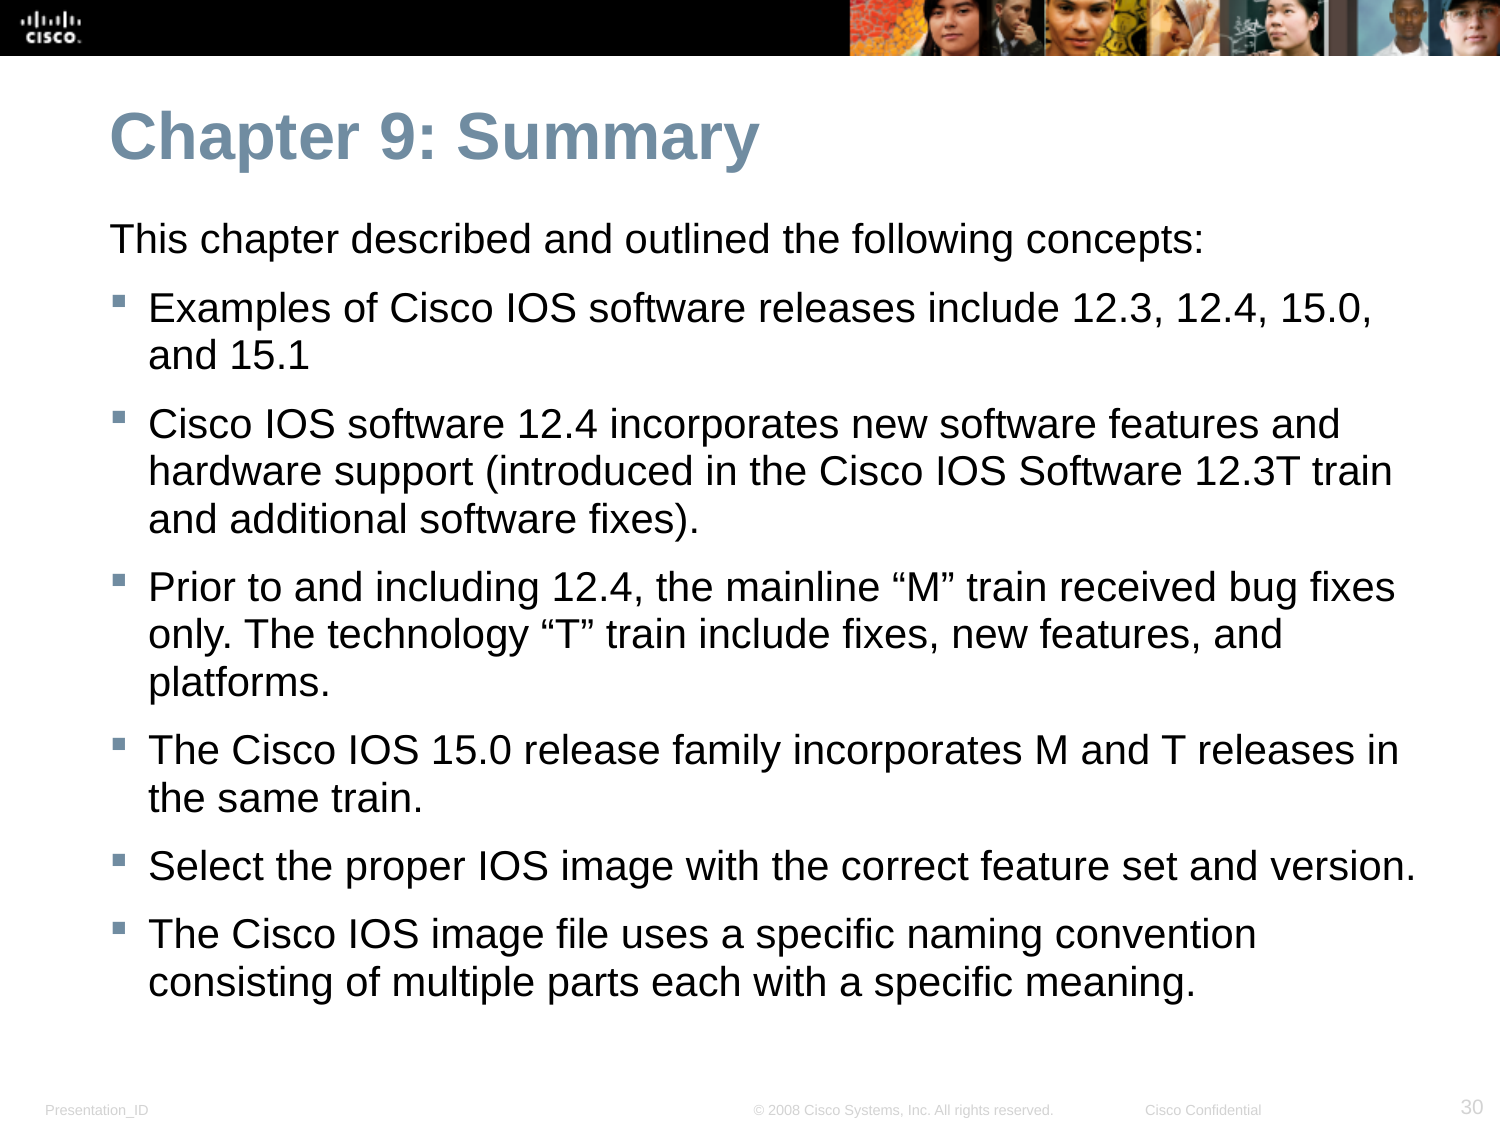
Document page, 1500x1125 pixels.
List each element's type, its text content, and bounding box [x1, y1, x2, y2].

title Chapter 9: Summary [95, 49, 1433, 182]
picture [0, 0, 1500, 56]
list This chapter described and outlined the following concepts: Examples of Cisco IOS software releases include 12.3, 12.4, 15.0, and 15.1 Cisco IOS software 12.4 incorporates new software features and hardware support (introduced in the Cisco IOS Software 12.3T train and additional software fixes). Prior to and including 12.4, the mainline “M” train received bug fixes only. The technology “T” train include fixes, new features, and platforms. The Cisco IOS 15.0 release family incorporates M and T releases in the same train. Select the proper IOS image with the correct feature set and version. The Cisco IOS image file uses a specific naming convention consisting of multiple parts each with a specific meaning. [95, 209, 1435, 1076]
